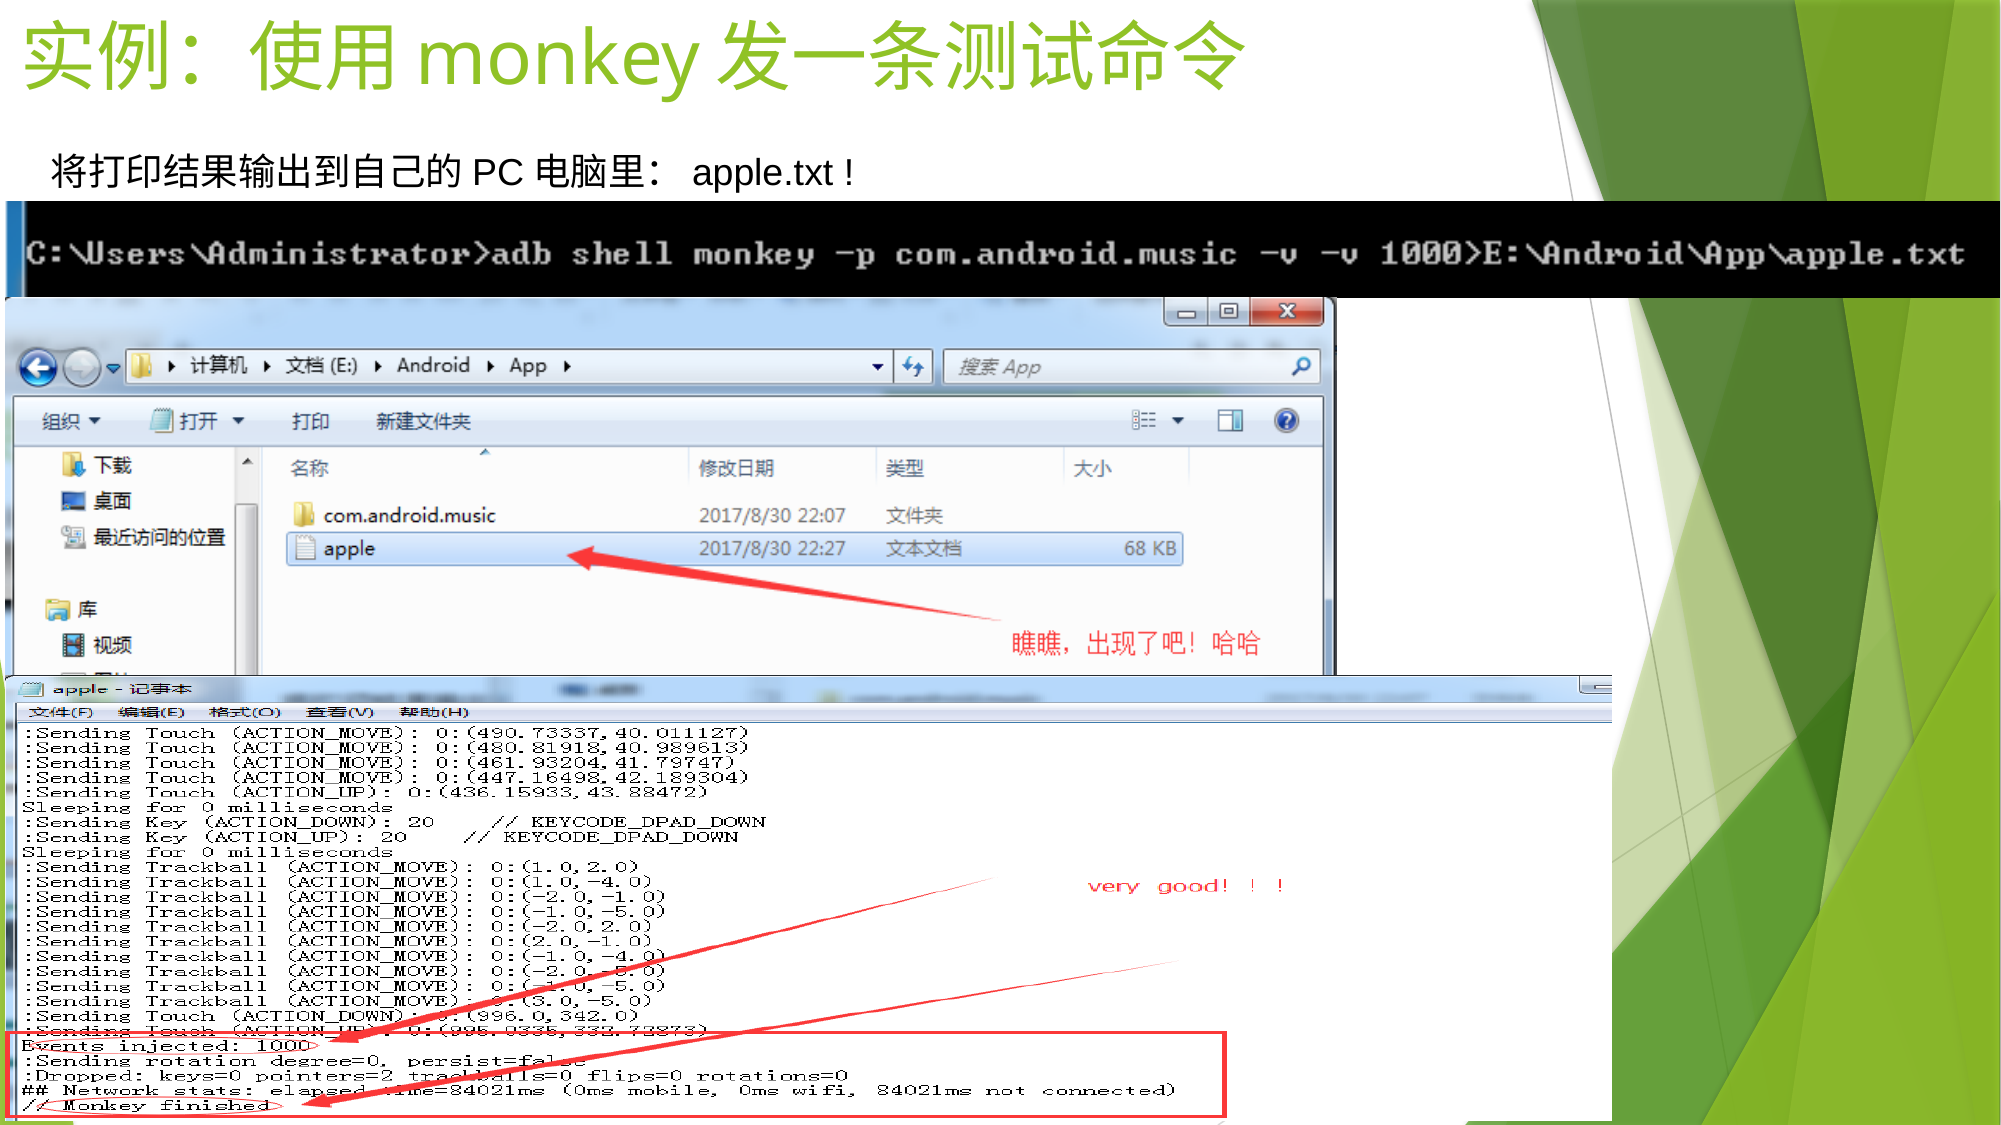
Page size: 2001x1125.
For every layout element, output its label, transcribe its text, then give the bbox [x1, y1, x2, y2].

title 实例：使用monkey发一条测试命令 [5, 0, 1664, 108]
picture [4, 200, 2000, 1121]
text_box 将打印结果输出到自己的PC电脑里：apple.txt ! [35, 140, 1604, 199]
